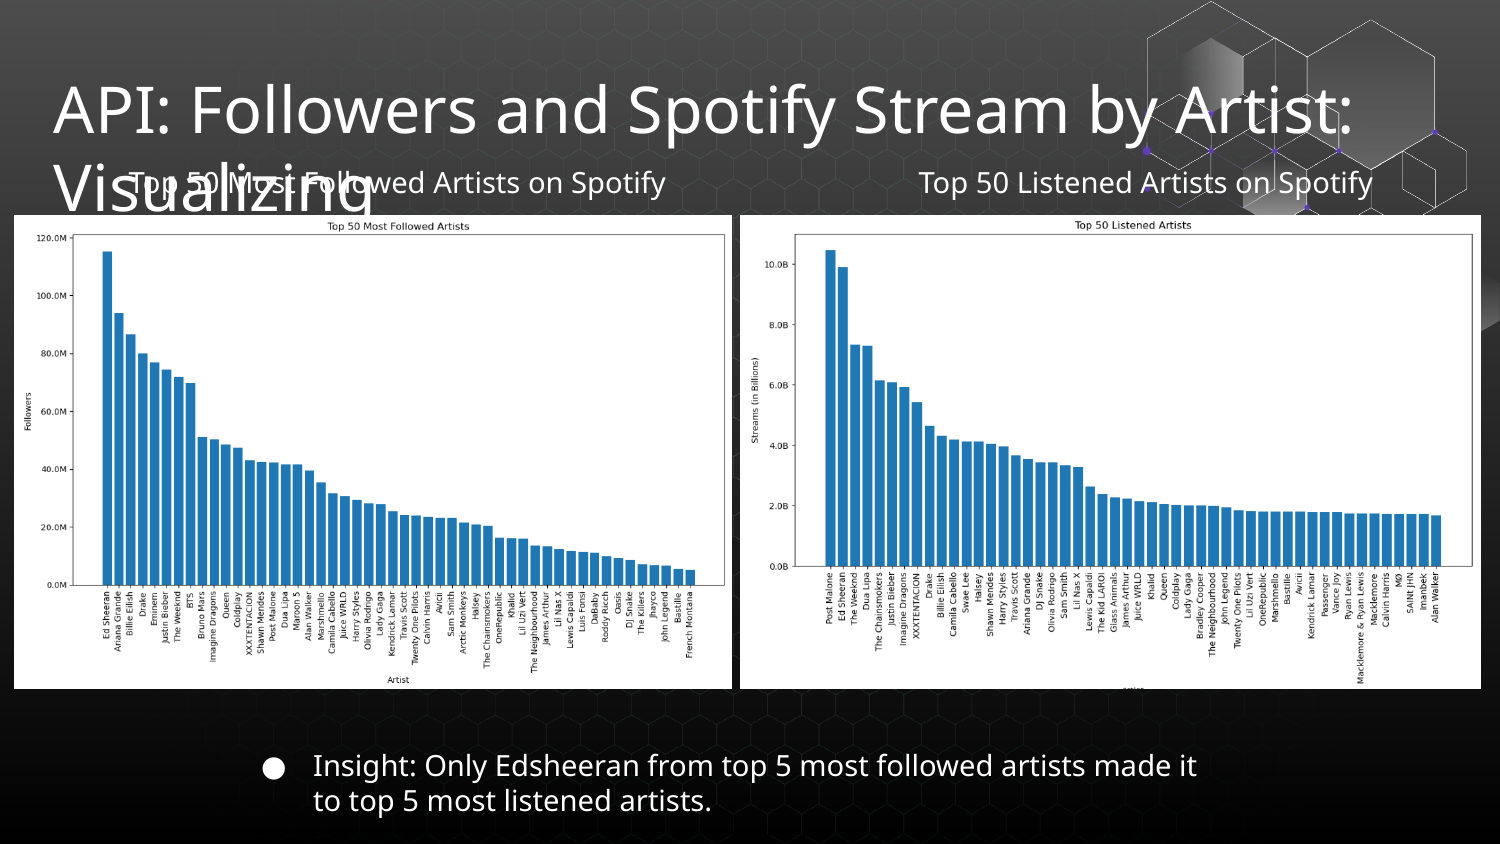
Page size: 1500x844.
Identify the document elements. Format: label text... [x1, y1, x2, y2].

text_box Insight: Only Edsheeran from top 5 most followed artists made it to top 5 most listened artists. [223, 732, 1232, 833]
title API: Followers and Spotify Stream by Artist: Visualizing [38, 54, 1416, 165]
picture [14, 0, 1500, 844]
text_box Top 50 Listened Artists on Spotify [903, 149, 1397, 213]
text_box Top 50 Most Followed Artists on Spotify [38, 149, 732, 214]
